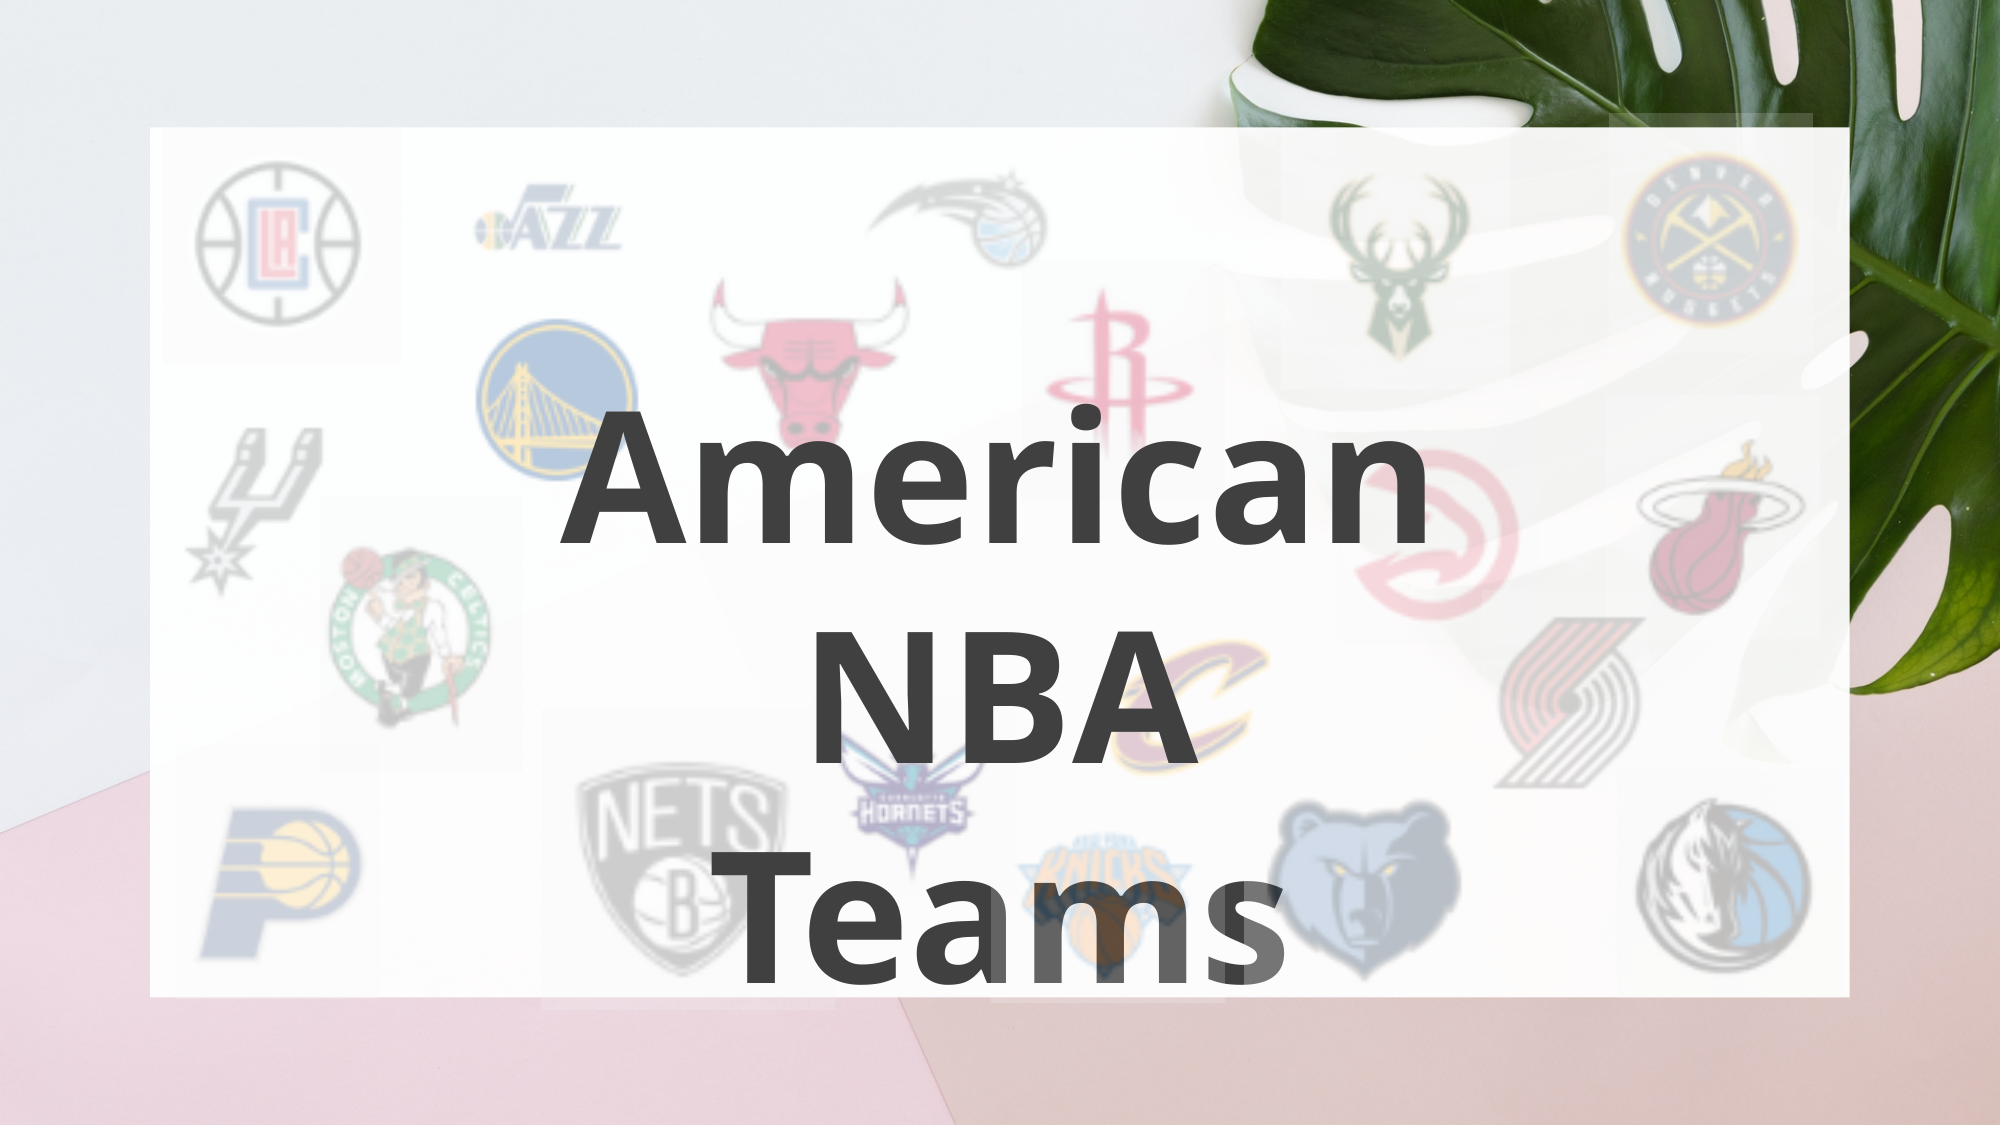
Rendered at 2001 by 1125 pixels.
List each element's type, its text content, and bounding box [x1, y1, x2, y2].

text_box American NBA Teams [509, 352, 1491, 1028]
picture [0, 0, 2000, 1125]
